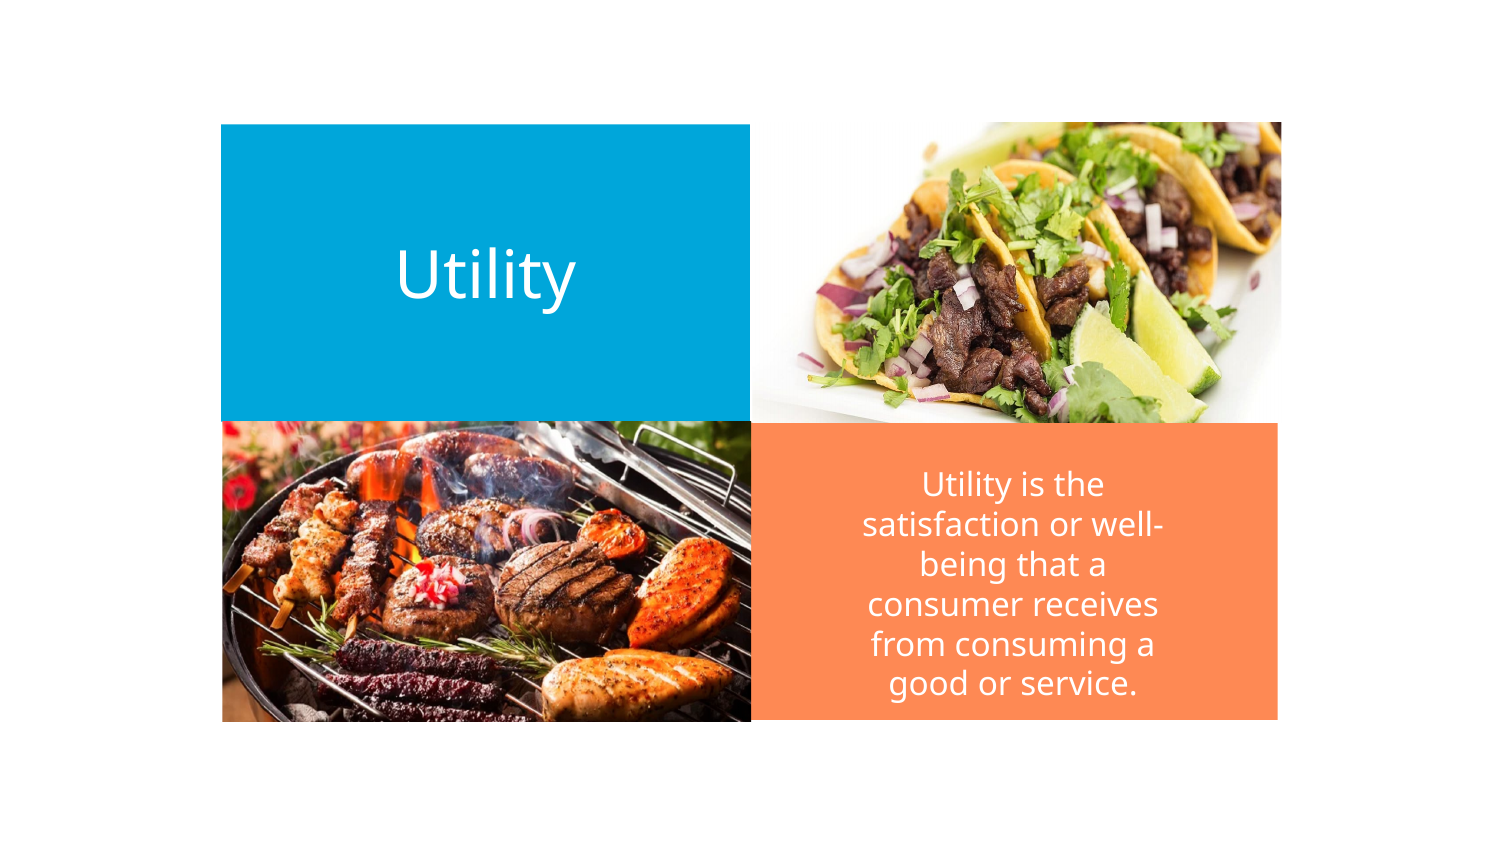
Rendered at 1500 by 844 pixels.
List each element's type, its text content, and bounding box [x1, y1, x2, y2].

text_box Utility [297, 223, 674, 319]
picture [222, 122, 1282, 722]
text_box [220, 123, 751, 423]
text_box [752, 423, 1279, 721]
text_box Utility is the satisfaction or well-being that a consumer receives from consuming a good or service. [824, 455, 1202, 710]
